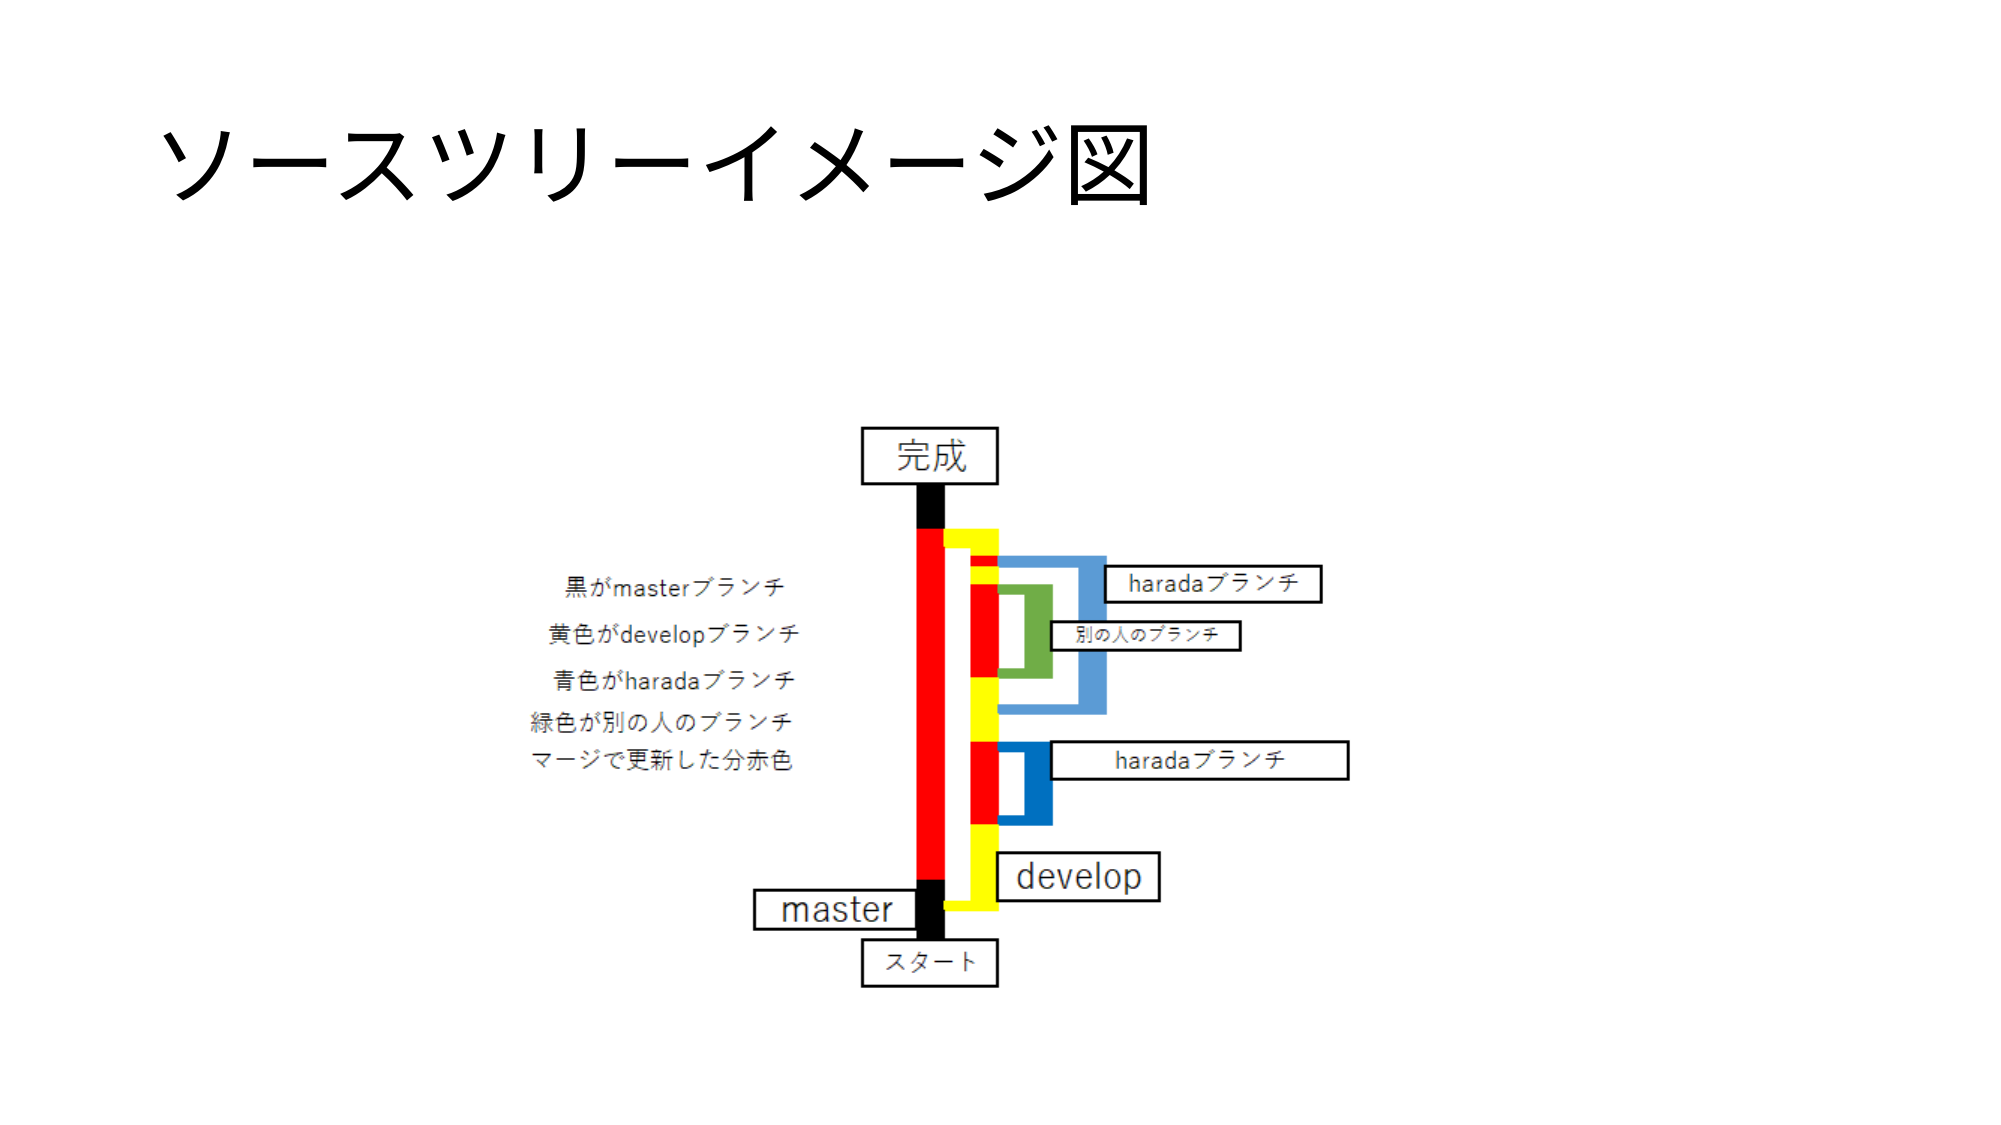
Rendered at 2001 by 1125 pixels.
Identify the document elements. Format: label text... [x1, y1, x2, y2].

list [422, 308, 1498, 1059]
title ソースツリーイメージ図 [137, 59, 1863, 278]
